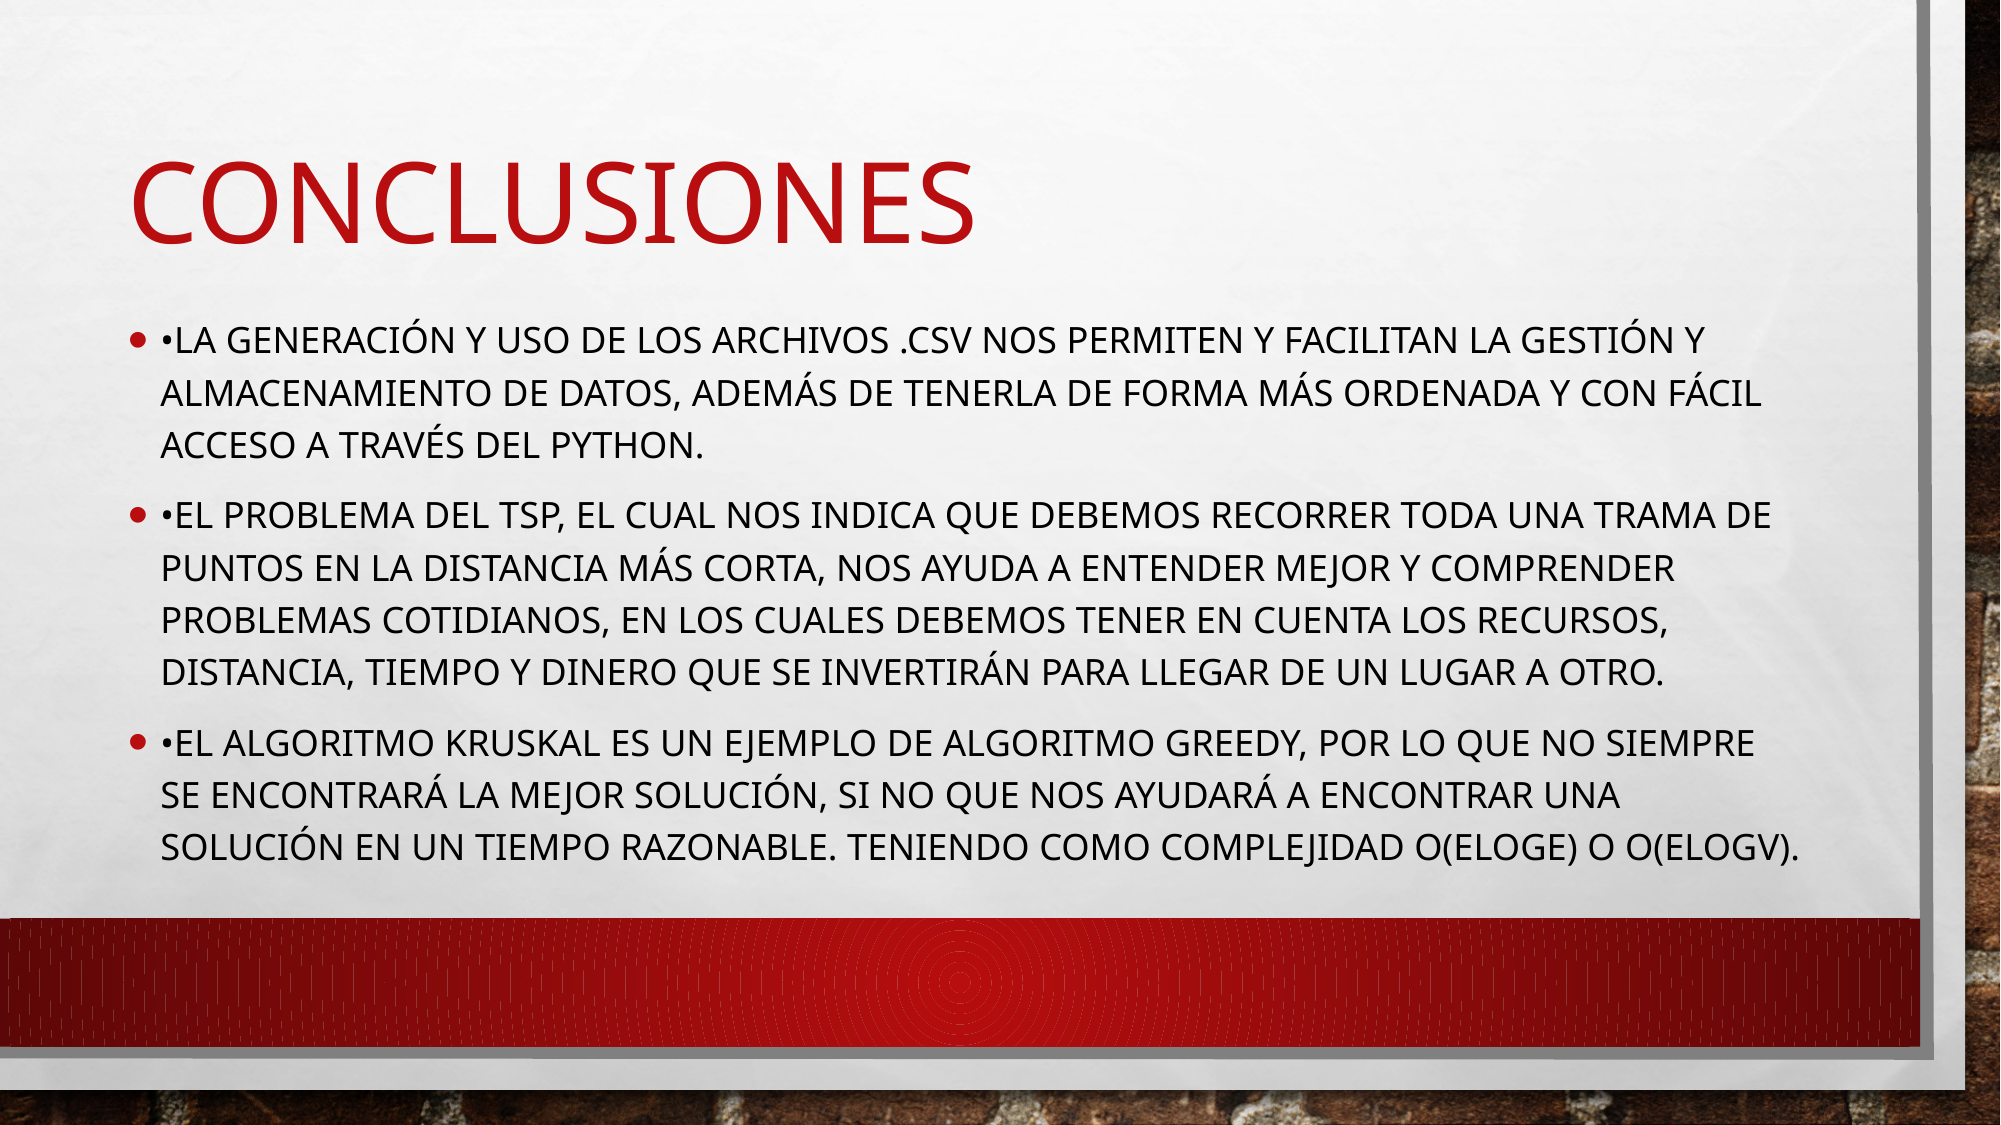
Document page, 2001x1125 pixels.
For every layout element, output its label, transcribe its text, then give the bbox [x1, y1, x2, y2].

list •La generación y uso de los archivos .csv nos permiten y facilitan la gestión y almacenamiento de datos, además de tenerla de forma más ordenada y con fácil acceso a través del Python. •El problema del TSP, el cual nos indica que debemos recorrer toda una trama de puntos en la distancia más corta, nos ayuda a entender mejor y comprender problemas cotidianos, en los cuales debemos tener en cuenta los recursos, distancia, tiempo y dinero que se invertirán para llegar de un lugar a otro. •El algoritmo Kruskal es un ejemplo de algoritmo Greedy, por lo que no siempre se encontrará la mejor solución, si no que nos ayudará a encontrar una solución en un tiempo razonable. Teniendo como complejidad O(ElogE) o O(ElogV). [112, 301, 1818, 930]
picture [0, 0, 2000, 1125]
title CONCLUSIONES [112, 112, 1818, 301]
